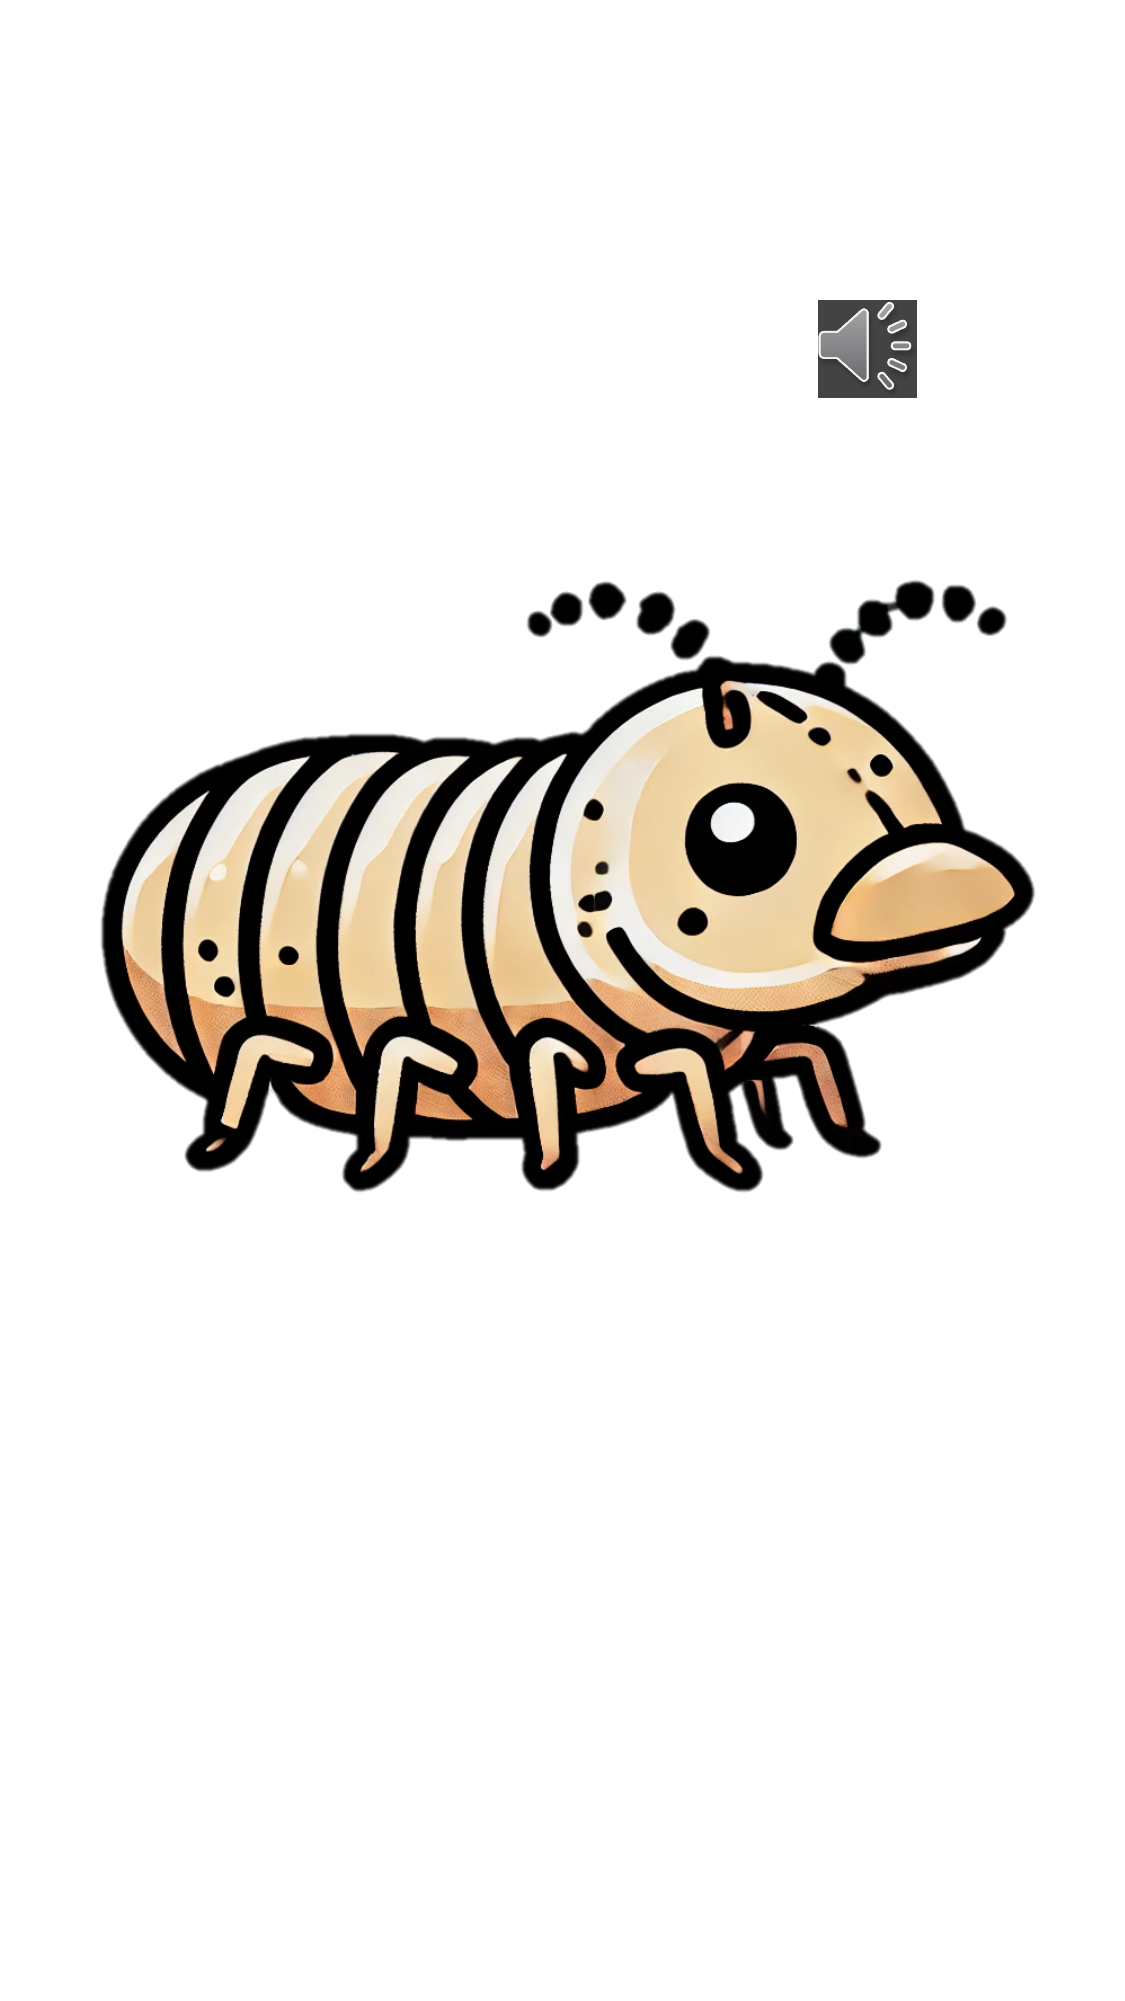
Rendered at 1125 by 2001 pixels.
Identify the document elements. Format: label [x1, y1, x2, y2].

picture [0, 423, 1125, 1577]
picture [817, 298, 918, 399]
